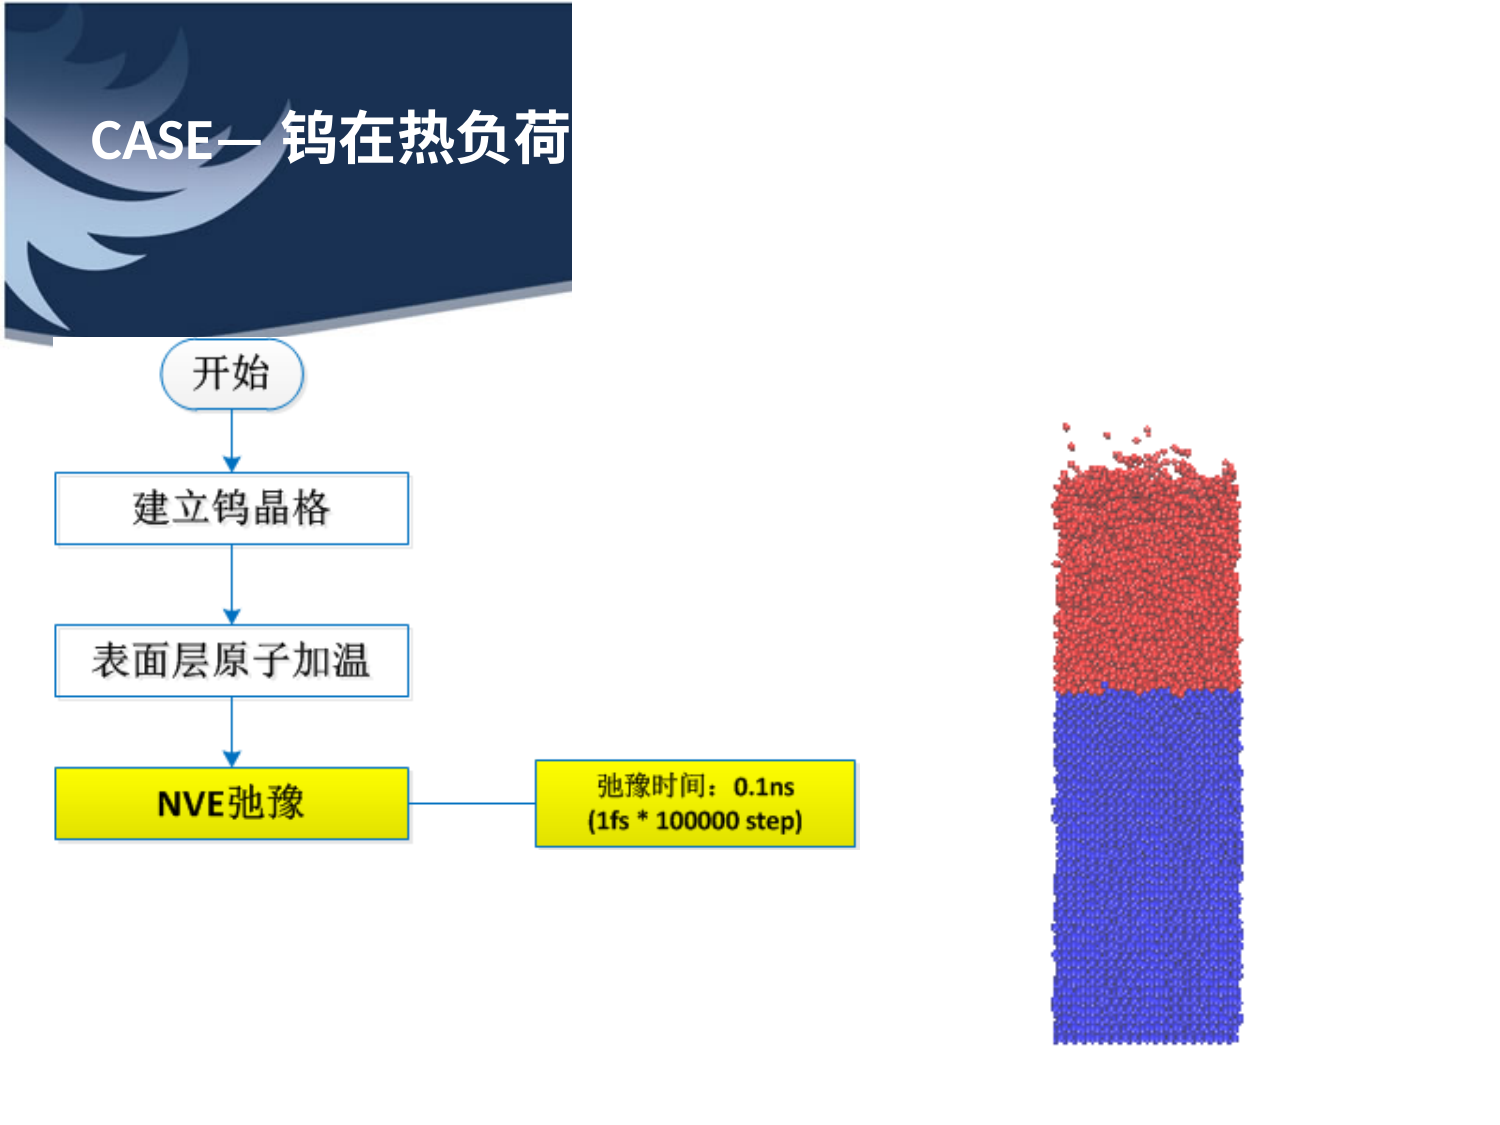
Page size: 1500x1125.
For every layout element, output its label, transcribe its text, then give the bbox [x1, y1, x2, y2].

picture [0, 0, 1500, 1125]
title CASE—钨在热负荷下的响应过程 [76, 42, 572, 231]
